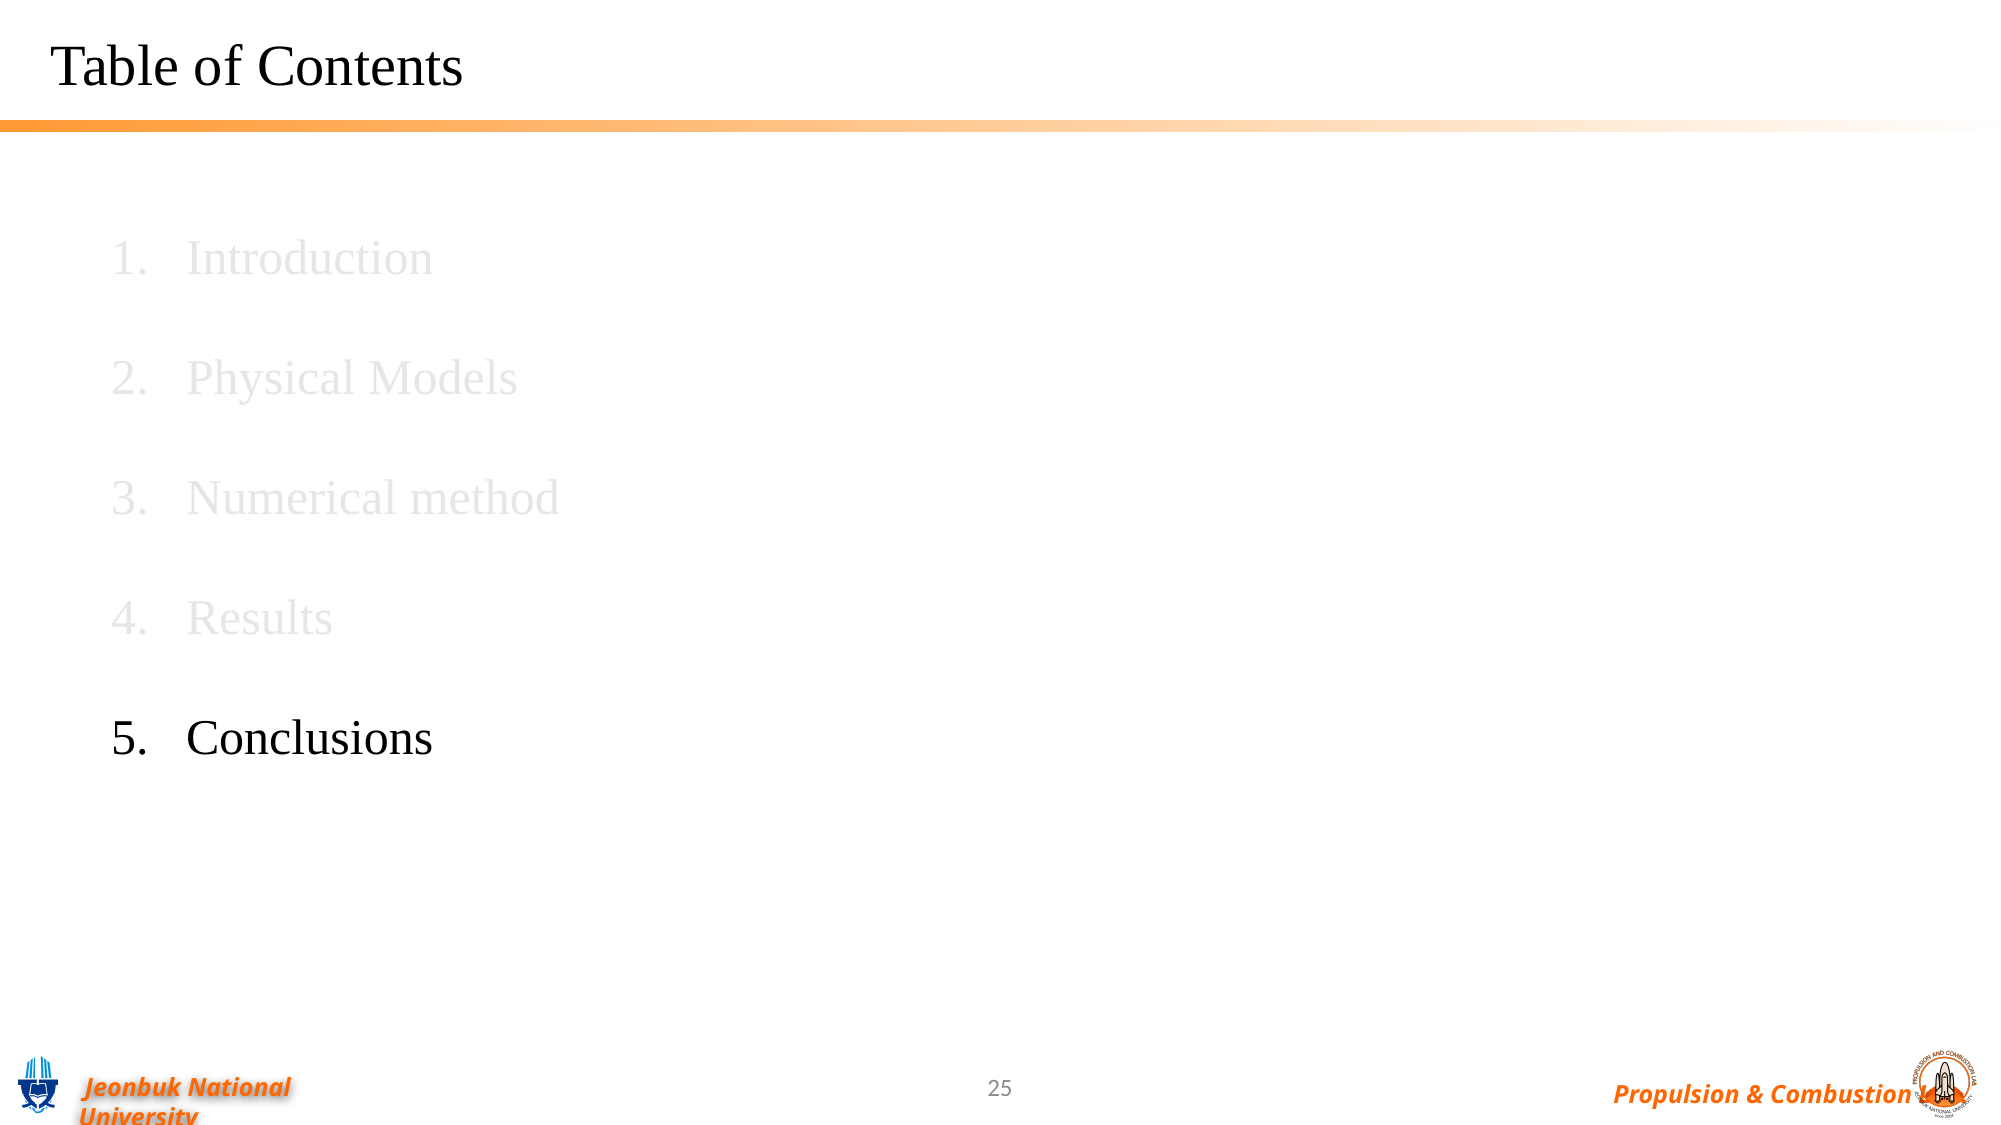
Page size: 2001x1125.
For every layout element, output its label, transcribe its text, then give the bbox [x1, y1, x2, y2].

picture [18, 1054, 58, 1116]
picture [1901, 1039, 1988, 1125]
text_box Introduction Physical Models Numerical method Results Conclusions [96, 217, 1348, 833]
slide_number 25 [774, 1049, 1225, 1110]
text_box Table of Contents [36, 19, 1348, 105]
